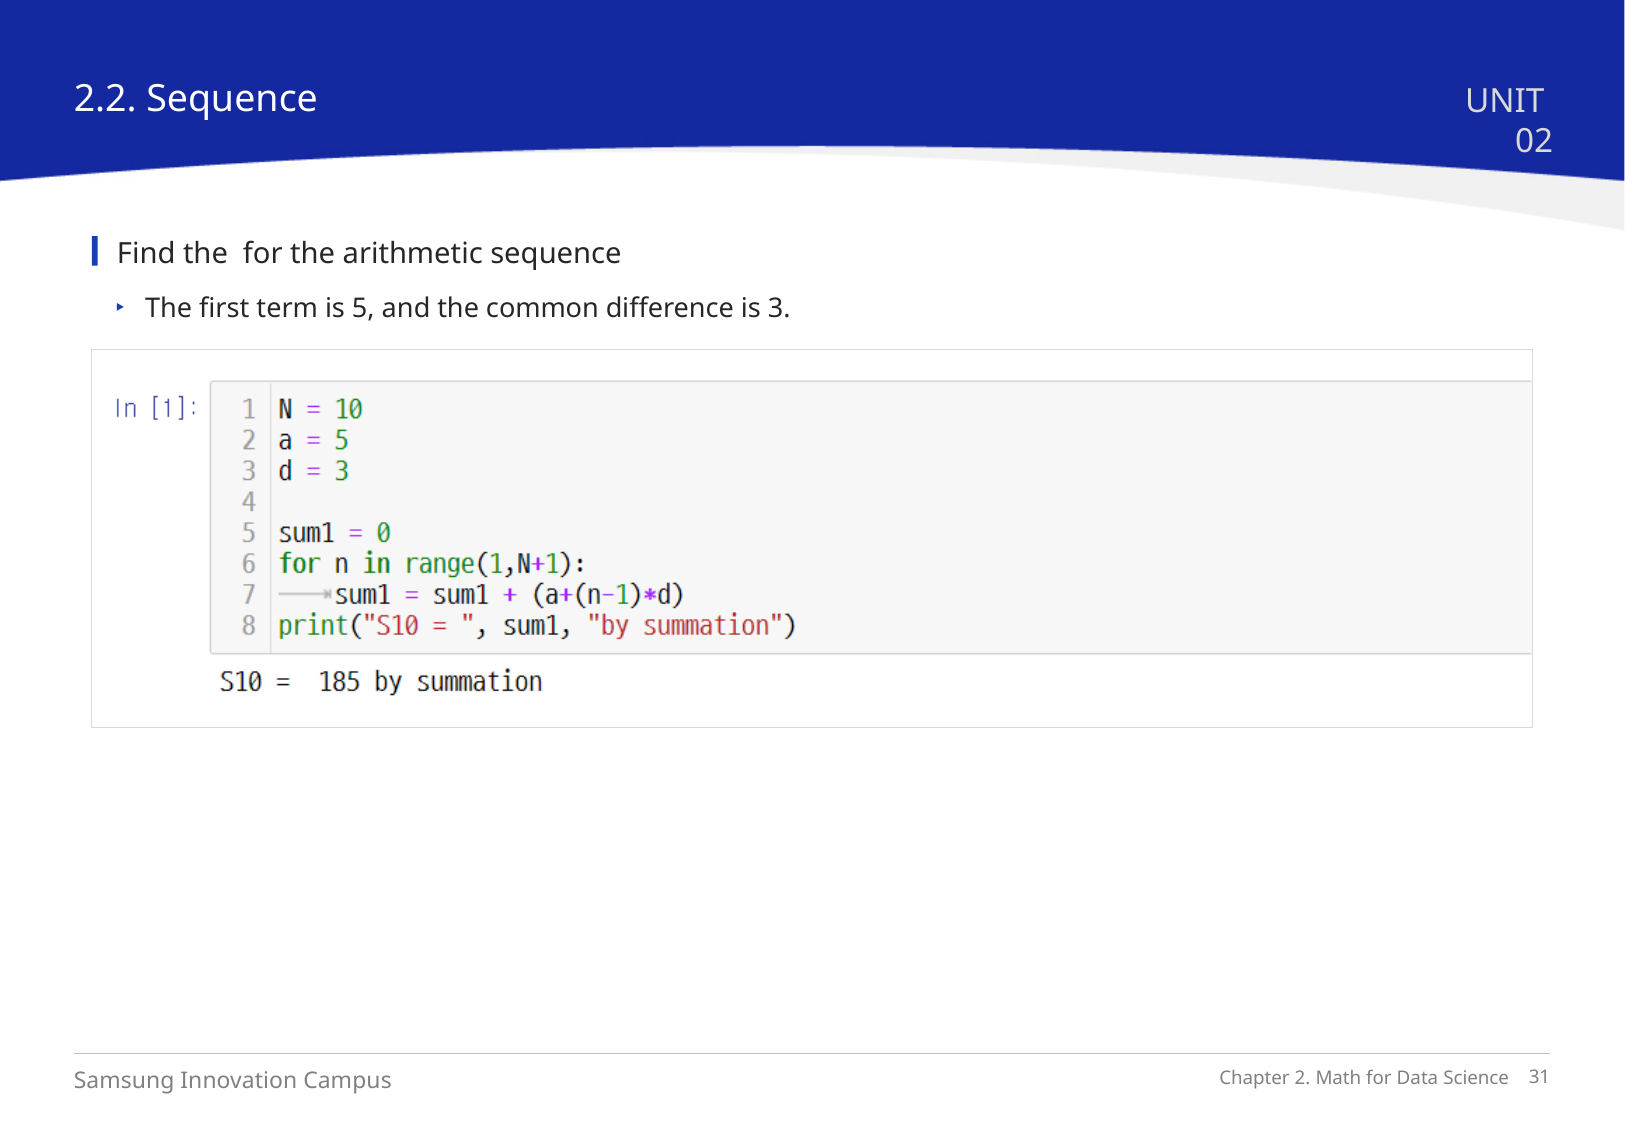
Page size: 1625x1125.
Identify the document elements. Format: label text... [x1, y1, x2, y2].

text_box The first term is 5, and the common difference is 3. [114, 278, 1532, 349]
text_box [73, 73, 1554, 120]
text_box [91, 349, 1533, 728]
picture [0, 0, 1625, 1125]
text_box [91, 234, 1533, 270]
